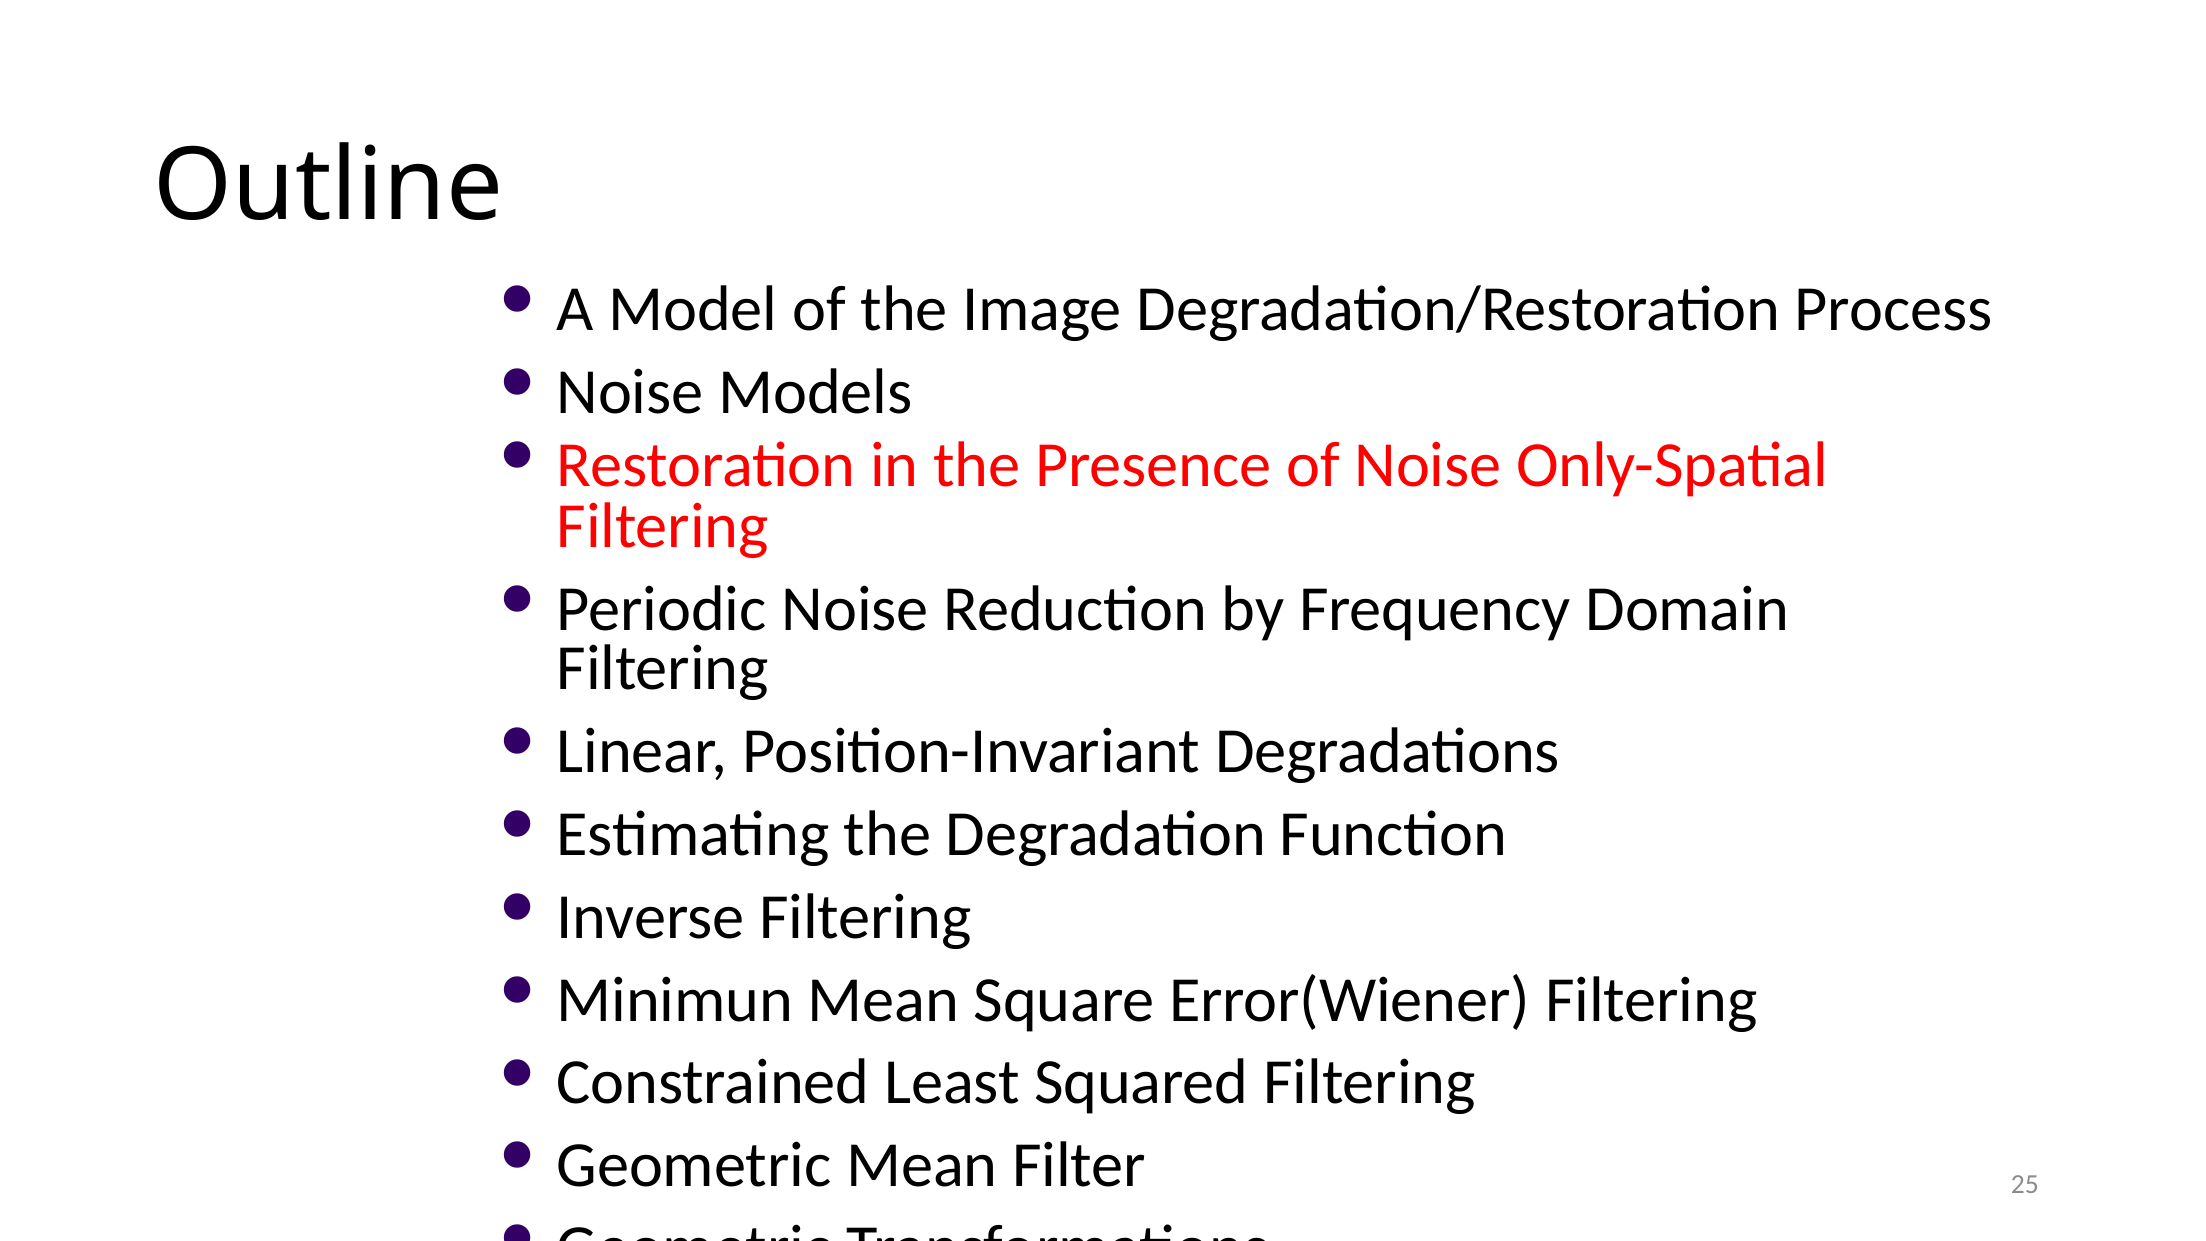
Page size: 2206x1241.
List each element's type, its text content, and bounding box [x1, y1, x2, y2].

list A Model of the Image Degradation/Restoration Process Noise Models Restoration in the Presence of Noise Only-Spatial Filtering Periodic Noise Reduction by Frequency Domain Filtering Linear, Position-Invariant Degradations Estimating the Degradation Function Inverse Filtering Minimun Mean Square Error(Wiener) Filtering Constrained Least Squared Filtering Geometric Mean Filter Geometric Transformations [498, 281, 2155, 1241]
title Outline [151, 81, 2054, 291]
slide_number 25 [1557, 1149, 2054, 1216]
